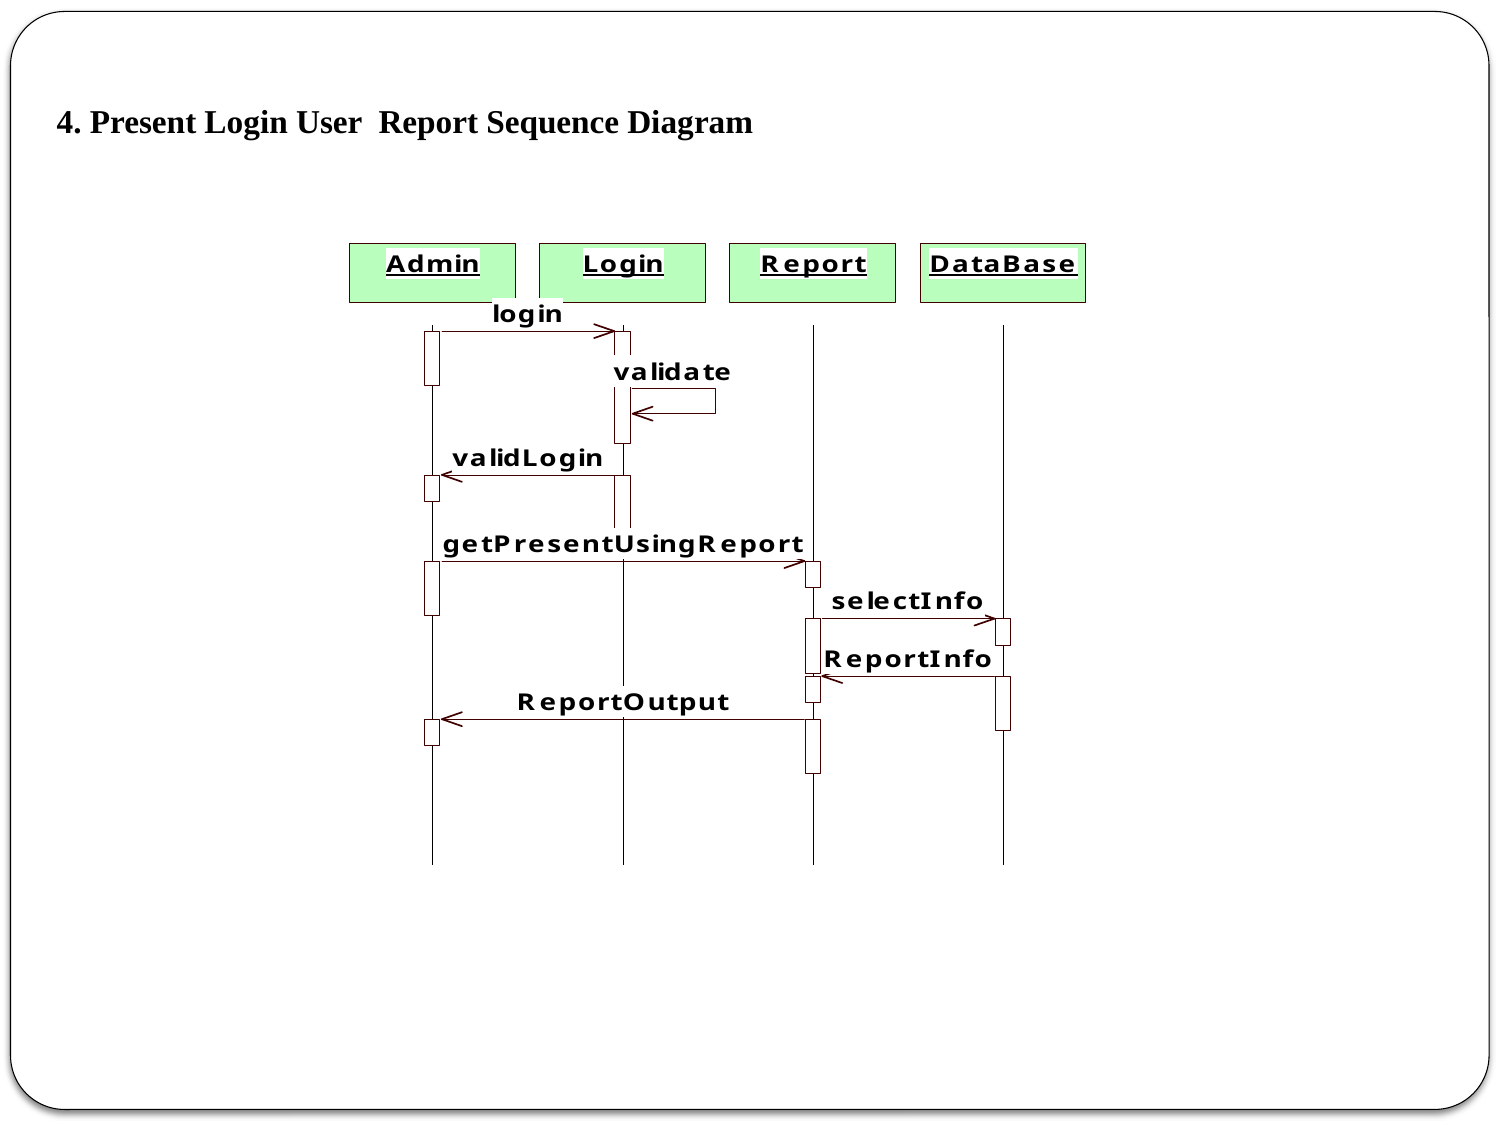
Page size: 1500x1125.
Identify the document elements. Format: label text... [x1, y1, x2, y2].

picture [312, 212, 1126, 898]
text_box 4. Present Login User Report Sequence Diagram [41, 100, 770, 141]
